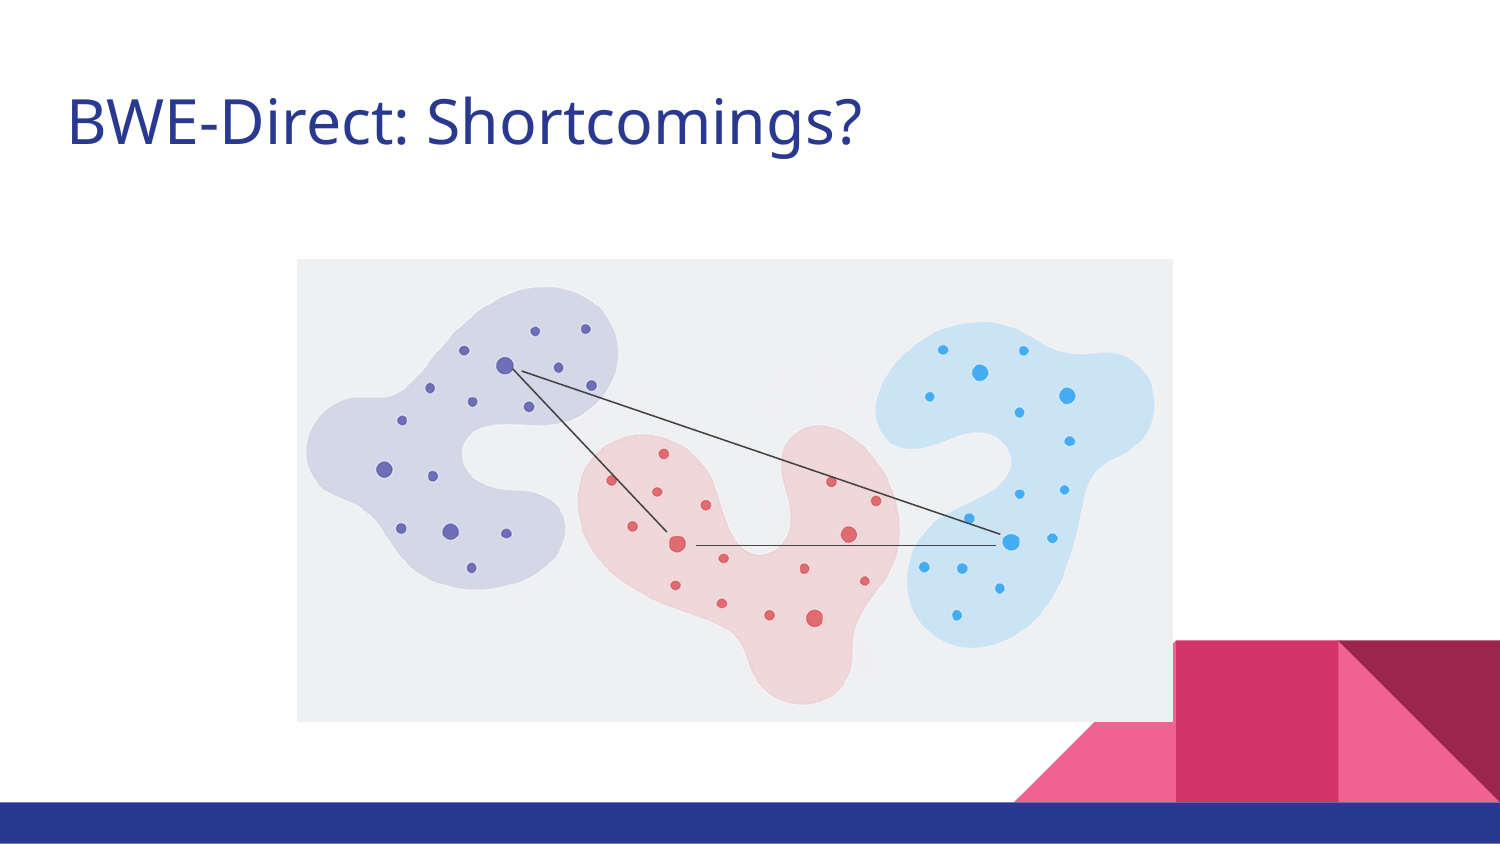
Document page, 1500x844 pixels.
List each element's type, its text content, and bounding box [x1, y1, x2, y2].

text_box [521, 370, 1001, 535]
picture [297, 259, 1174, 722]
title BWE-Direct: Shortcomings? [51, 67, 1449, 167]
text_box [512, 368, 668, 533]
